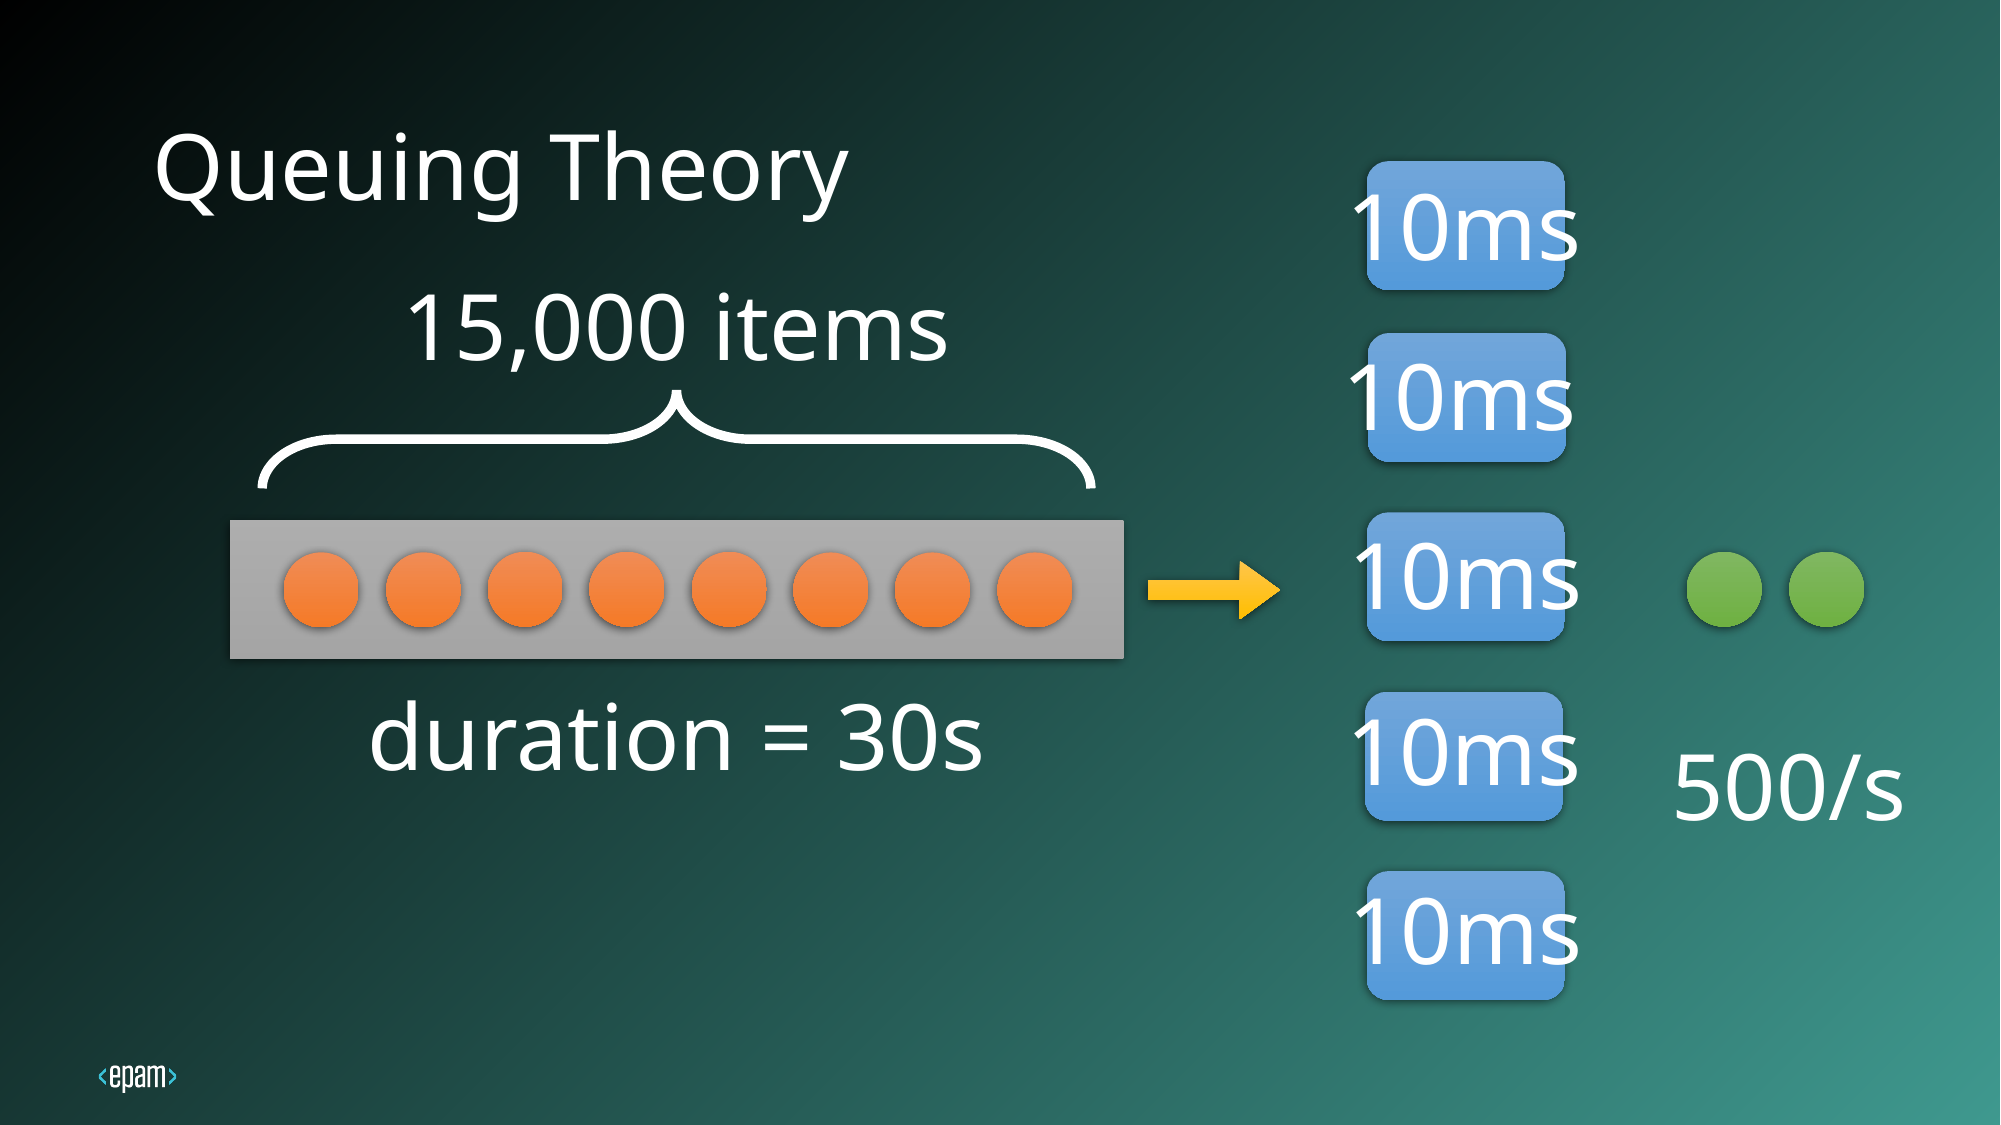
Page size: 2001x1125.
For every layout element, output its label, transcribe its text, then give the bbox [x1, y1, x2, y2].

text_box [283, 552, 359, 628]
text_box duration = 30s [296, 631, 1058, 850]
text_box [1789, 551, 1865, 627]
text_box 10ms [1222, 471, 1710, 689]
text_box 10ms [1220, 647, 1708, 865]
text_box [894, 552, 970, 628]
text_box 10ms [1220, 121, 1708, 340]
text_box [487, 551, 563, 627]
text_box [997, 552, 1073, 628]
text_box [1710, 551, 1762, 627]
text_box [386, 552, 462, 628]
text_box [691, 551, 767, 627]
text_box 10ms [1216, 291, 1704, 510]
text_box [230, 520, 1124, 659]
text_box [261, 440, 1092, 489]
title Queuing Theory [137, 61, 1863, 279]
text_box [1148, 580, 1222, 600]
text_box [793, 552, 869, 628]
text_box 10ms [1222, 825, 1710, 1044]
text_box [589, 551, 665, 627]
text_box 15,000 items [296, 221, 1058, 440]
text_box 500/s [1708, 681, 2000, 900]
